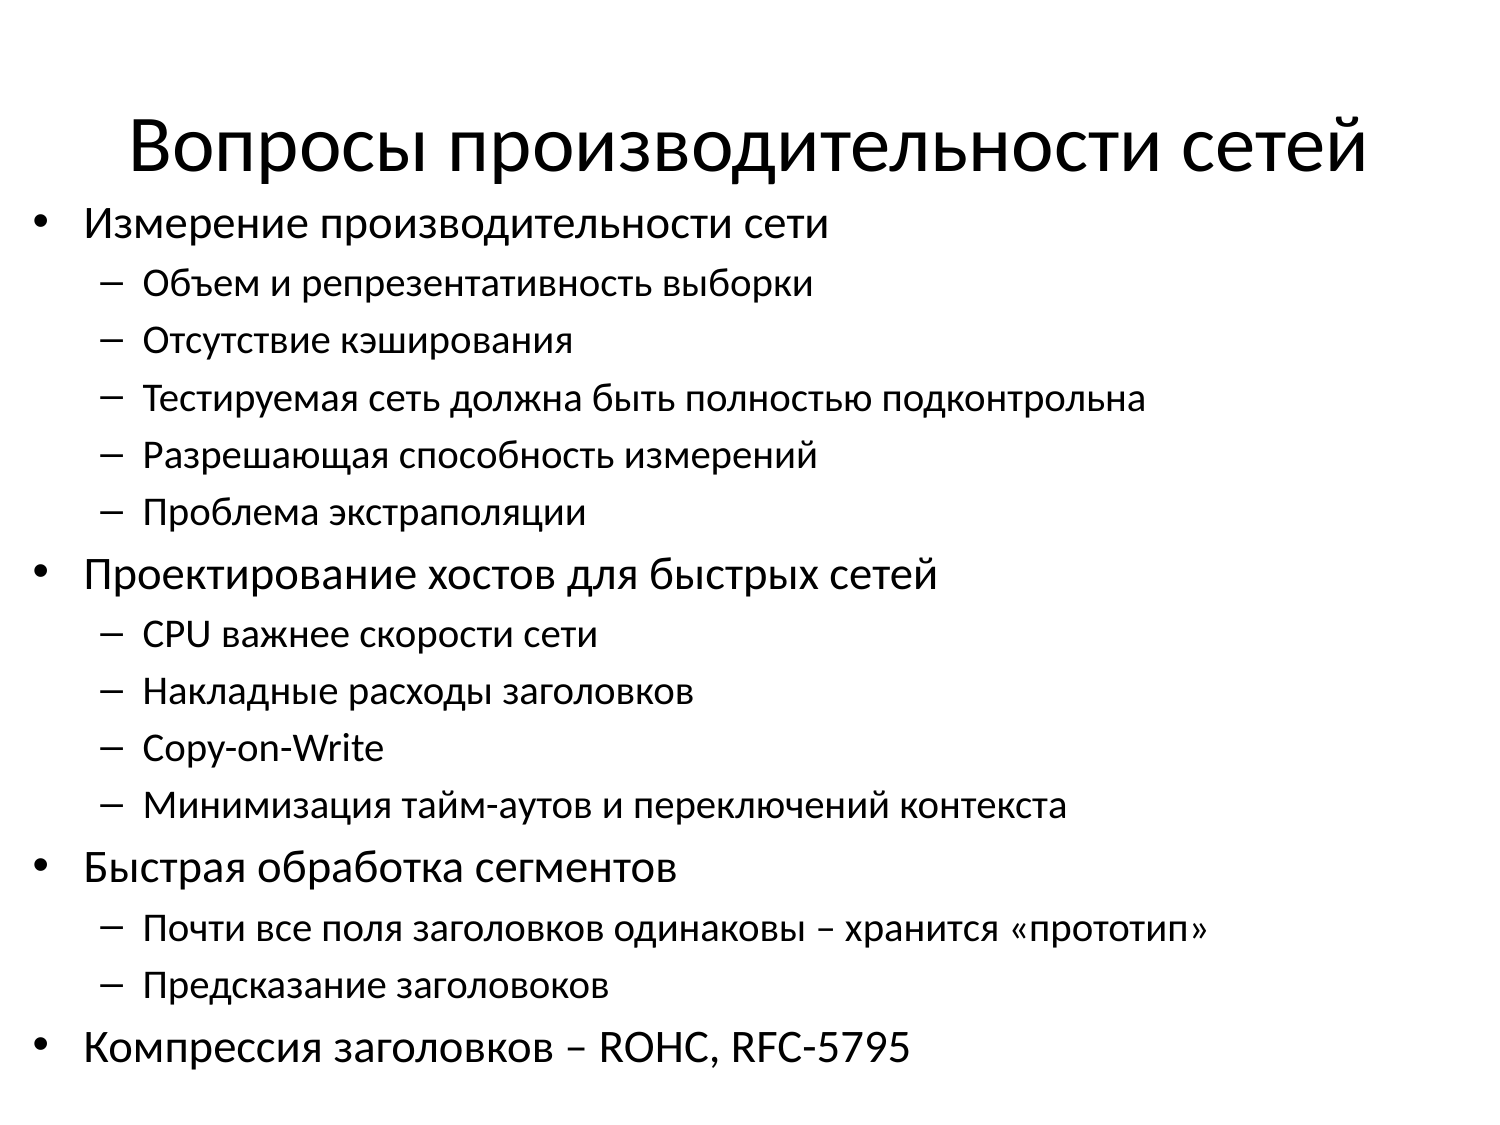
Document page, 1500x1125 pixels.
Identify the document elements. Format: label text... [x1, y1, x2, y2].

title Вопросы производительности сетей [75, 45, 1425, 184]
list Измерение производительности сети Объем и репрезентативность выборки Отсутствие кэширования Тестируемая сеть должна быть полностью подконтрольна Разрешающая способность измерений Проблема экстраполяции Проектирование хостов для быстрых сетей CPU важнее скорости сети Накладные расходы заголовков Copy-on-Write Минимизация тайм-аутов и переключений контекста Быстрая обработка сегментов Почти все поля заголовков одинаковы – хранится «прототип» Предсказание заголовоков Компрессия заголовков – ROHC, RFC-5795 [17, 184, 1483, 1083]
